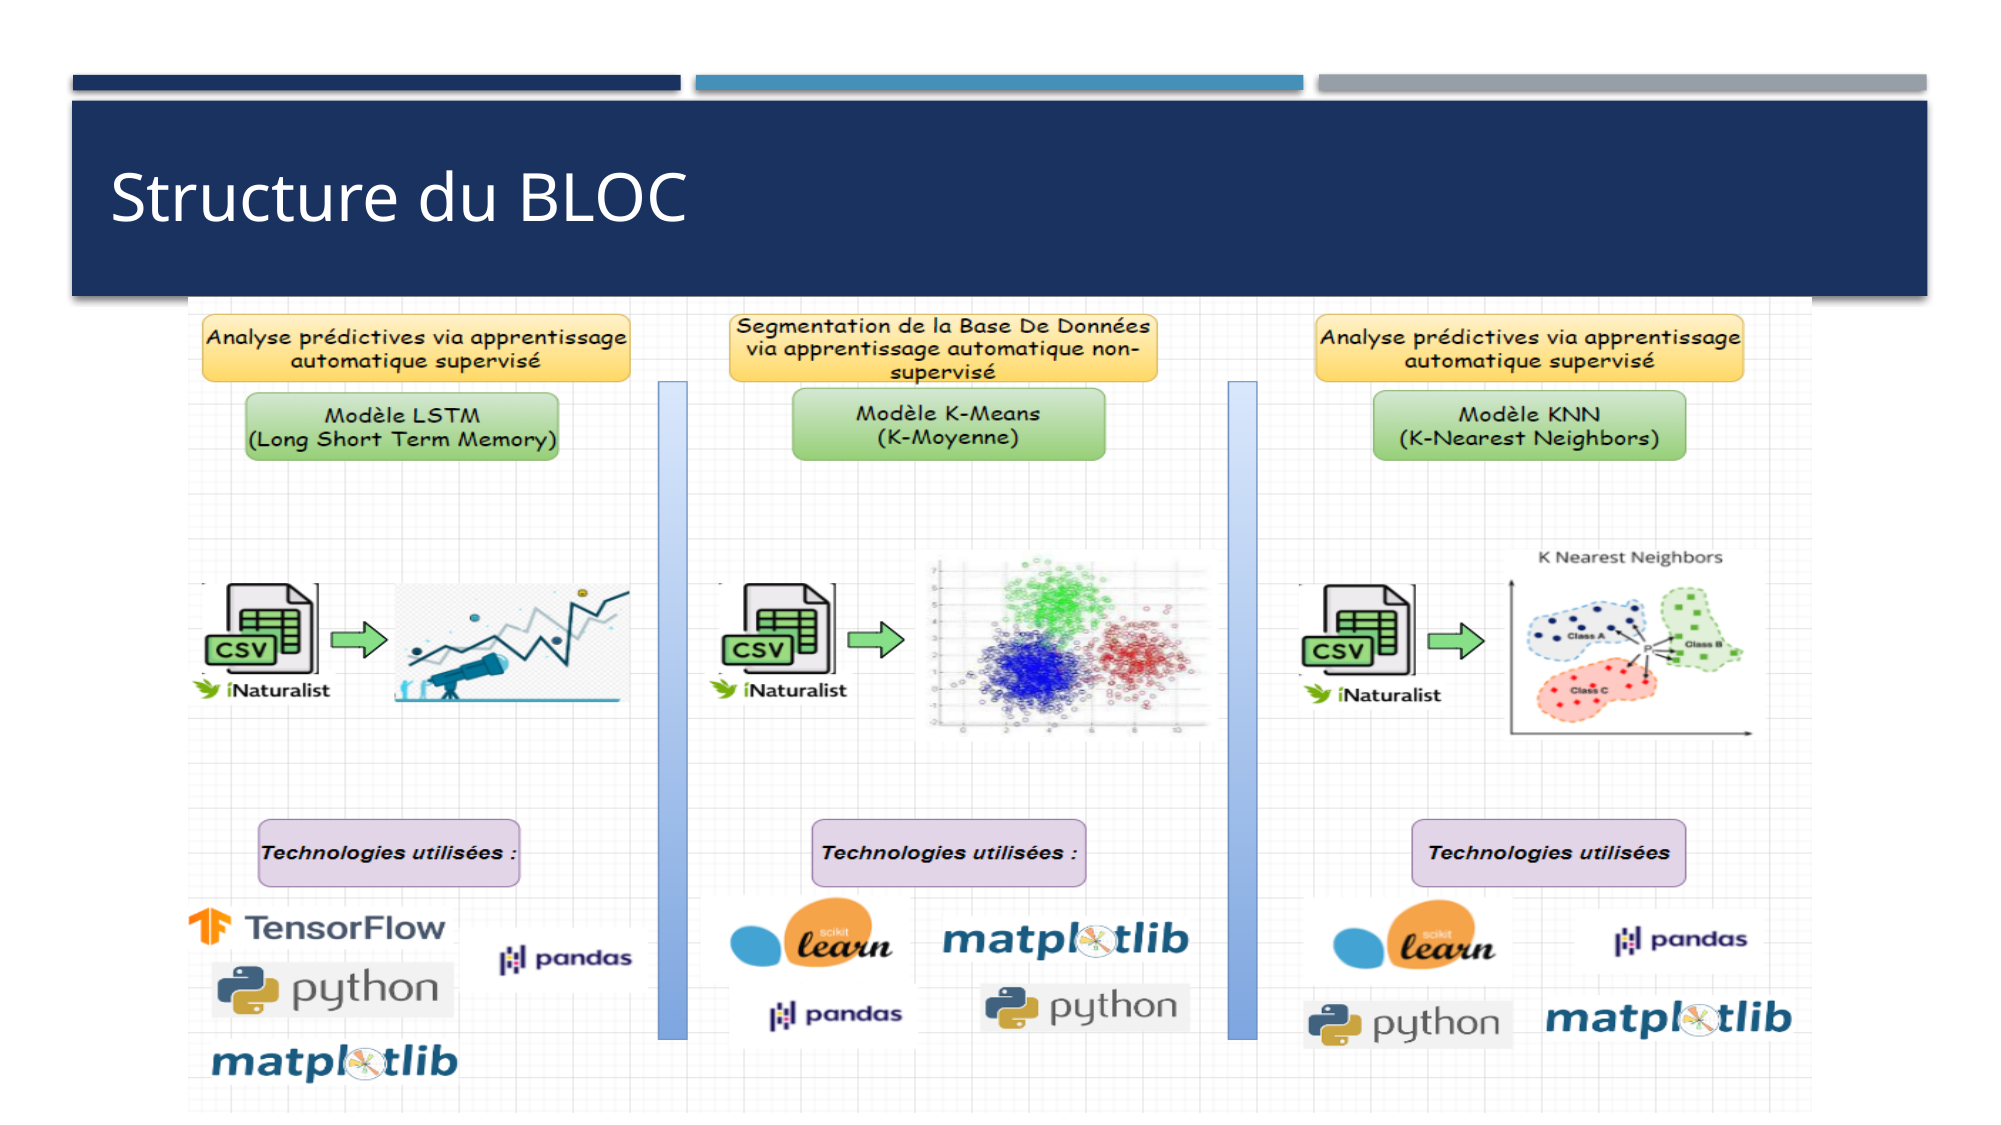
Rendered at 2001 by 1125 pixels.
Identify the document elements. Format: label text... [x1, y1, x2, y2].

picture [188, 296, 1812, 1113]
text_box Structure du BLOC [95, 147, 1792, 242]
